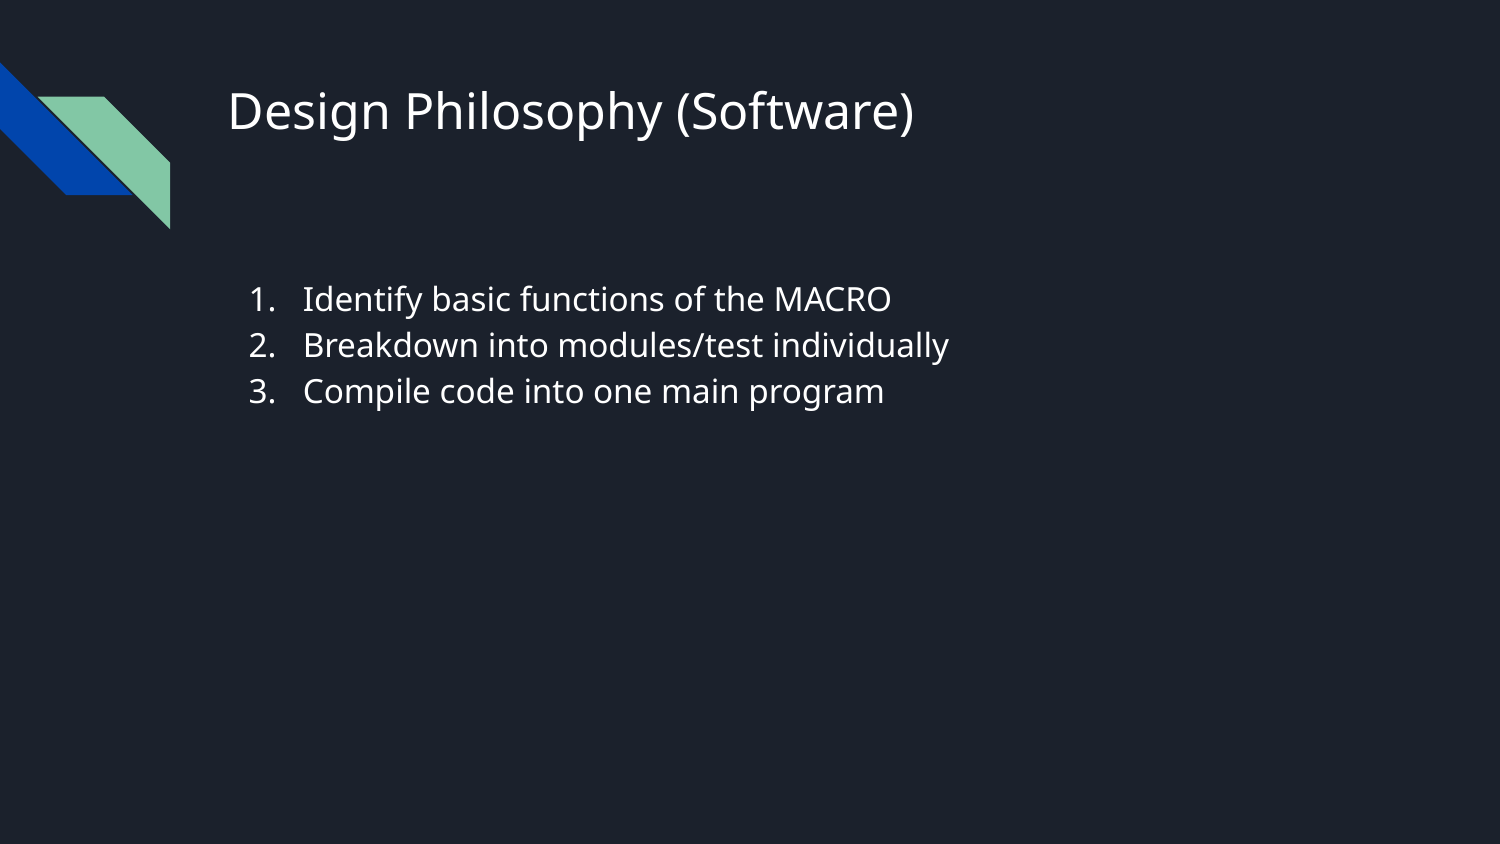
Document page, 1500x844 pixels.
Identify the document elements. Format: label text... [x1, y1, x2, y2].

list Identify basic functions of the MACRO Breakdown into modules/test individually Compile code into one main program [212, 257, 1368, 735]
title Design Philosophy (Software) [212, 64, 1368, 215]
